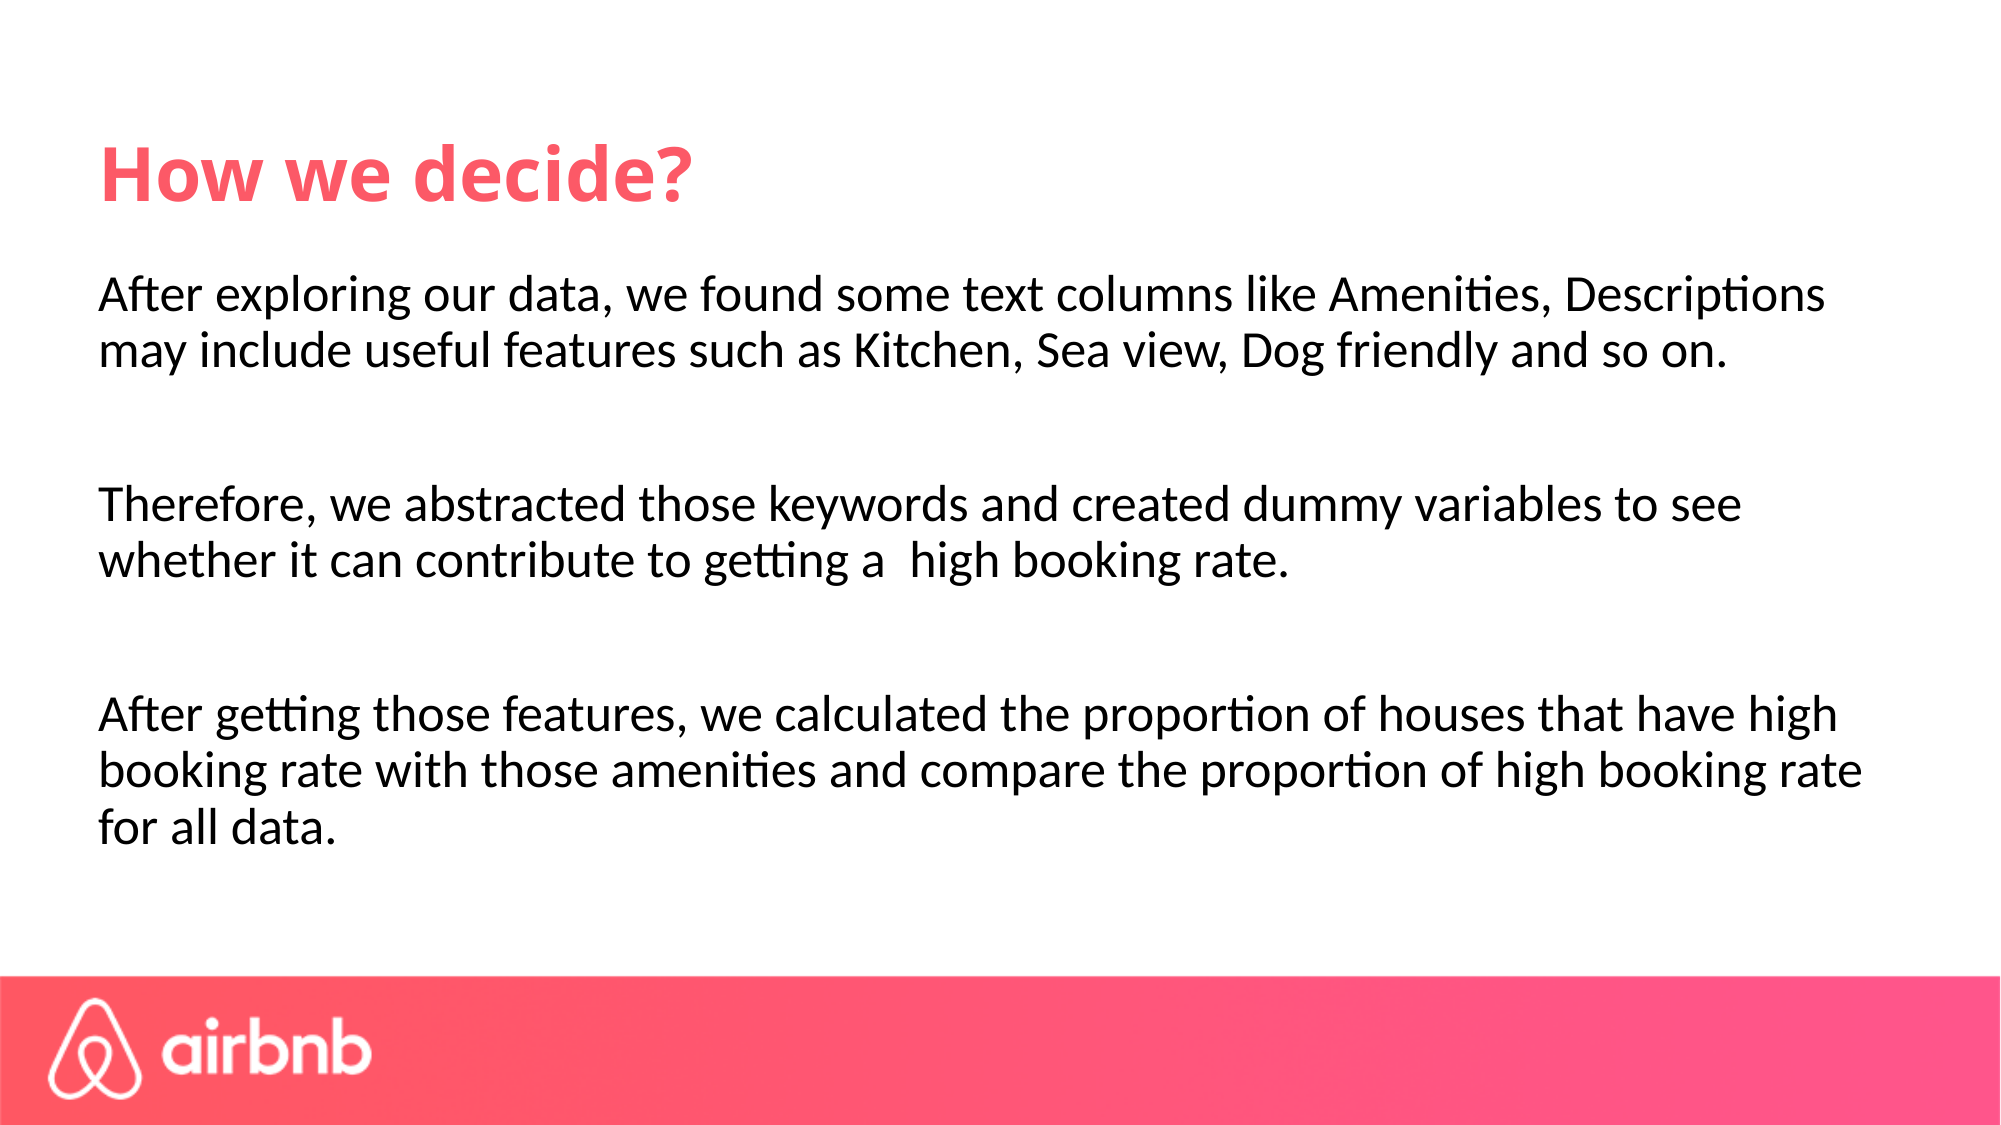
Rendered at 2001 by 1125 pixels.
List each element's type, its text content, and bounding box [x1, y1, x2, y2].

picture [0, 0, 2001, 1125]
list After exploring our data, we found some text columns like Amenities, Descriptions may include useful features such as Kitchen, Sea view, Dog friendly and so on. Therefore, we abstracted those keywords and created dummy variables to see whether it can contribute to getting a high booking rate. After getting those features, we calculated the proportion of houses that have high booking rate with those amenities and compare the proportion of high booking rate for all data. [83, 258, 1923, 968]
title How we decide? [83, 68, 1923, 258]
